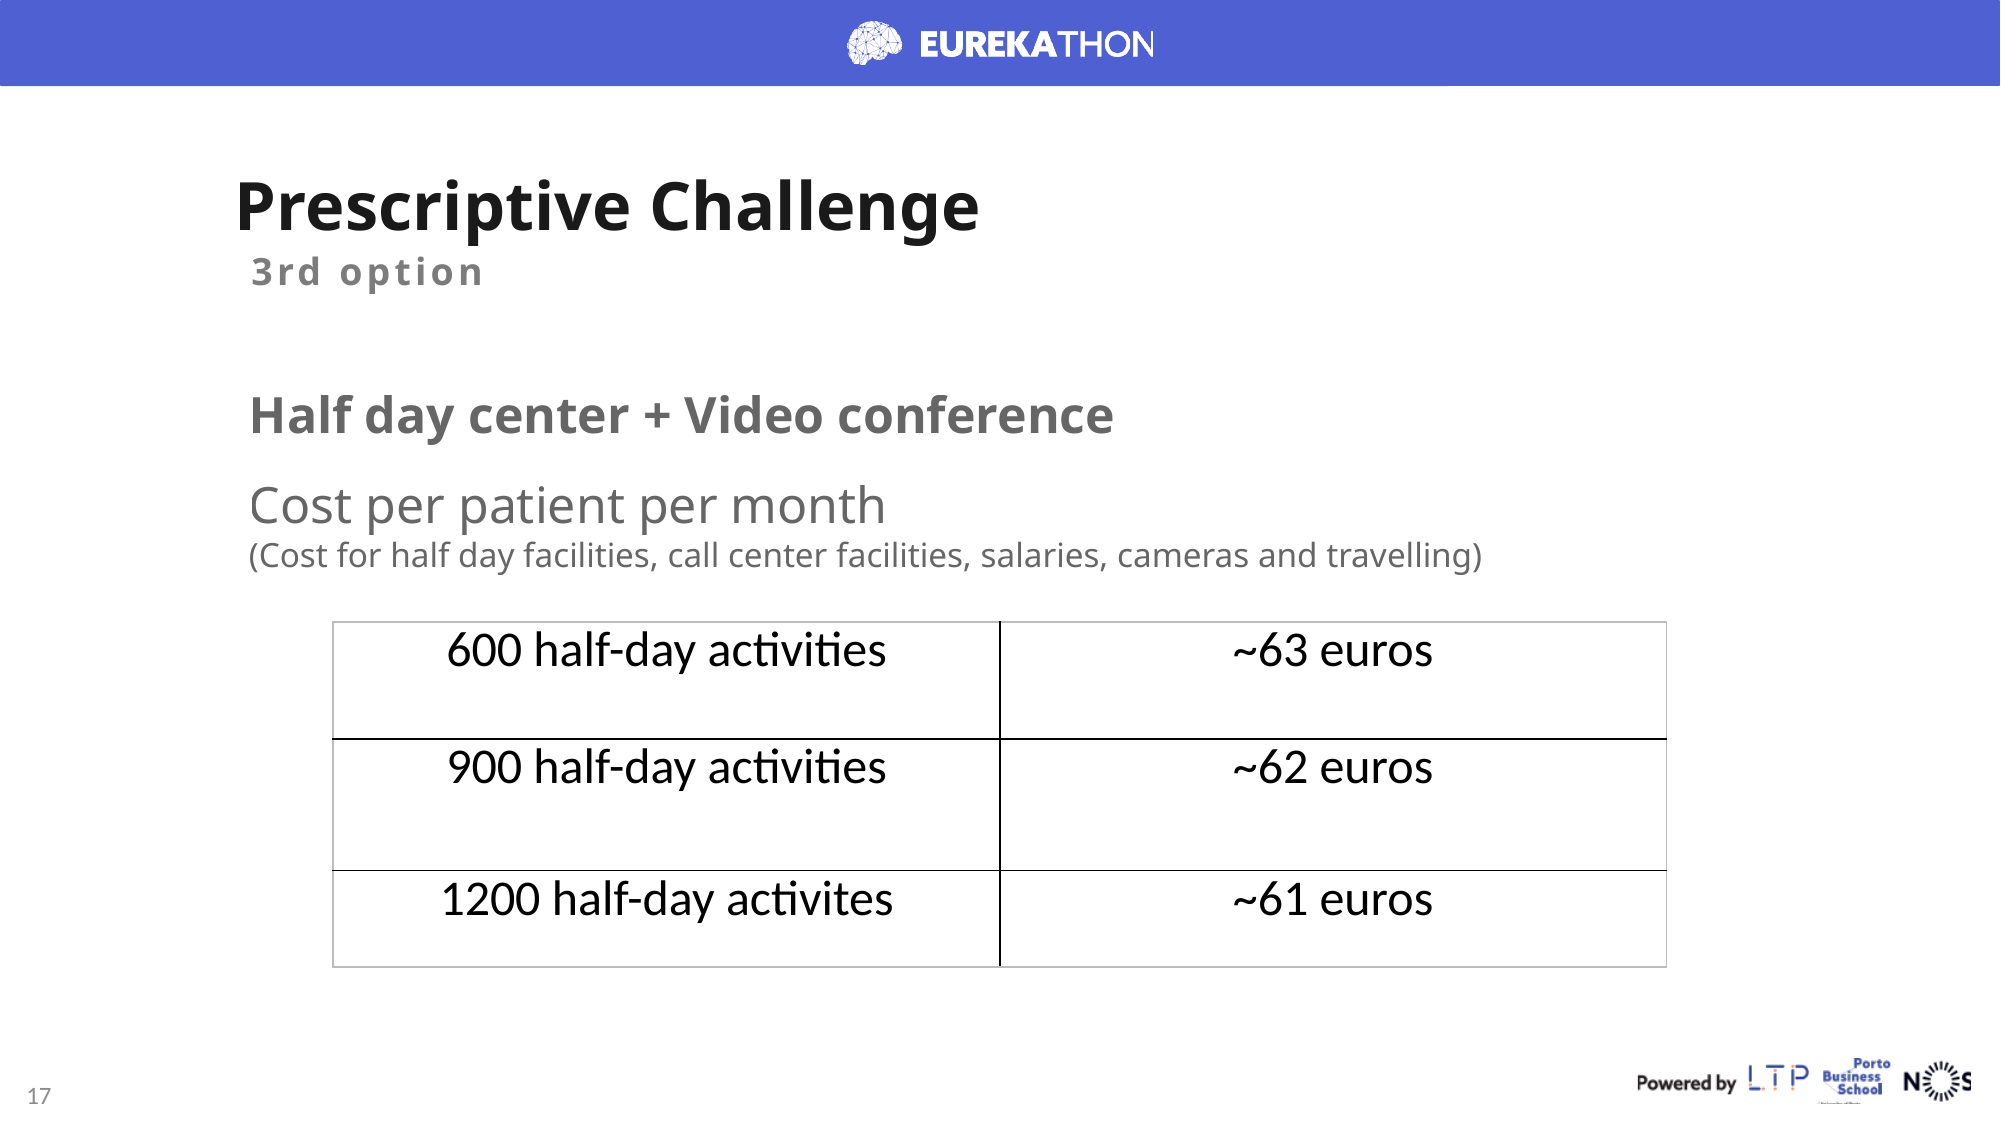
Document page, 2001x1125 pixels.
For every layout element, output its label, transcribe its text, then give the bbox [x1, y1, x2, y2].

table_header 600 half-day activities [334, 623, 999, 738]
table_cell 1200 half-day activites [334, 871, 999, 966]
text_box [0, 0, 2000, 87]
text_box Prescriptive Challenge [220, 156, 1265, 252]
table_cell 900 half-day activities [334, 740, 999, 870]
table_header ~63 euros [1001, 623, 1666, 738]
picture [846, 21, 1153, 65]
slide_number 17 [0, 1065, 67, 1125]
text_box Half day center + Video conference Cost per patient per month (Cost for half day facilities, call center facilities, salaries, cameras and travelling) [234, 376, 1898, 642]
table_cell ~62 euros [1001, 740, 1666, 870]
text_box 3rd option [236, 245, 1593, 308]
table_cell ~61 euros [1001, 871, 1666, 966]
picture [1637, 1058, 1971, 1104]
